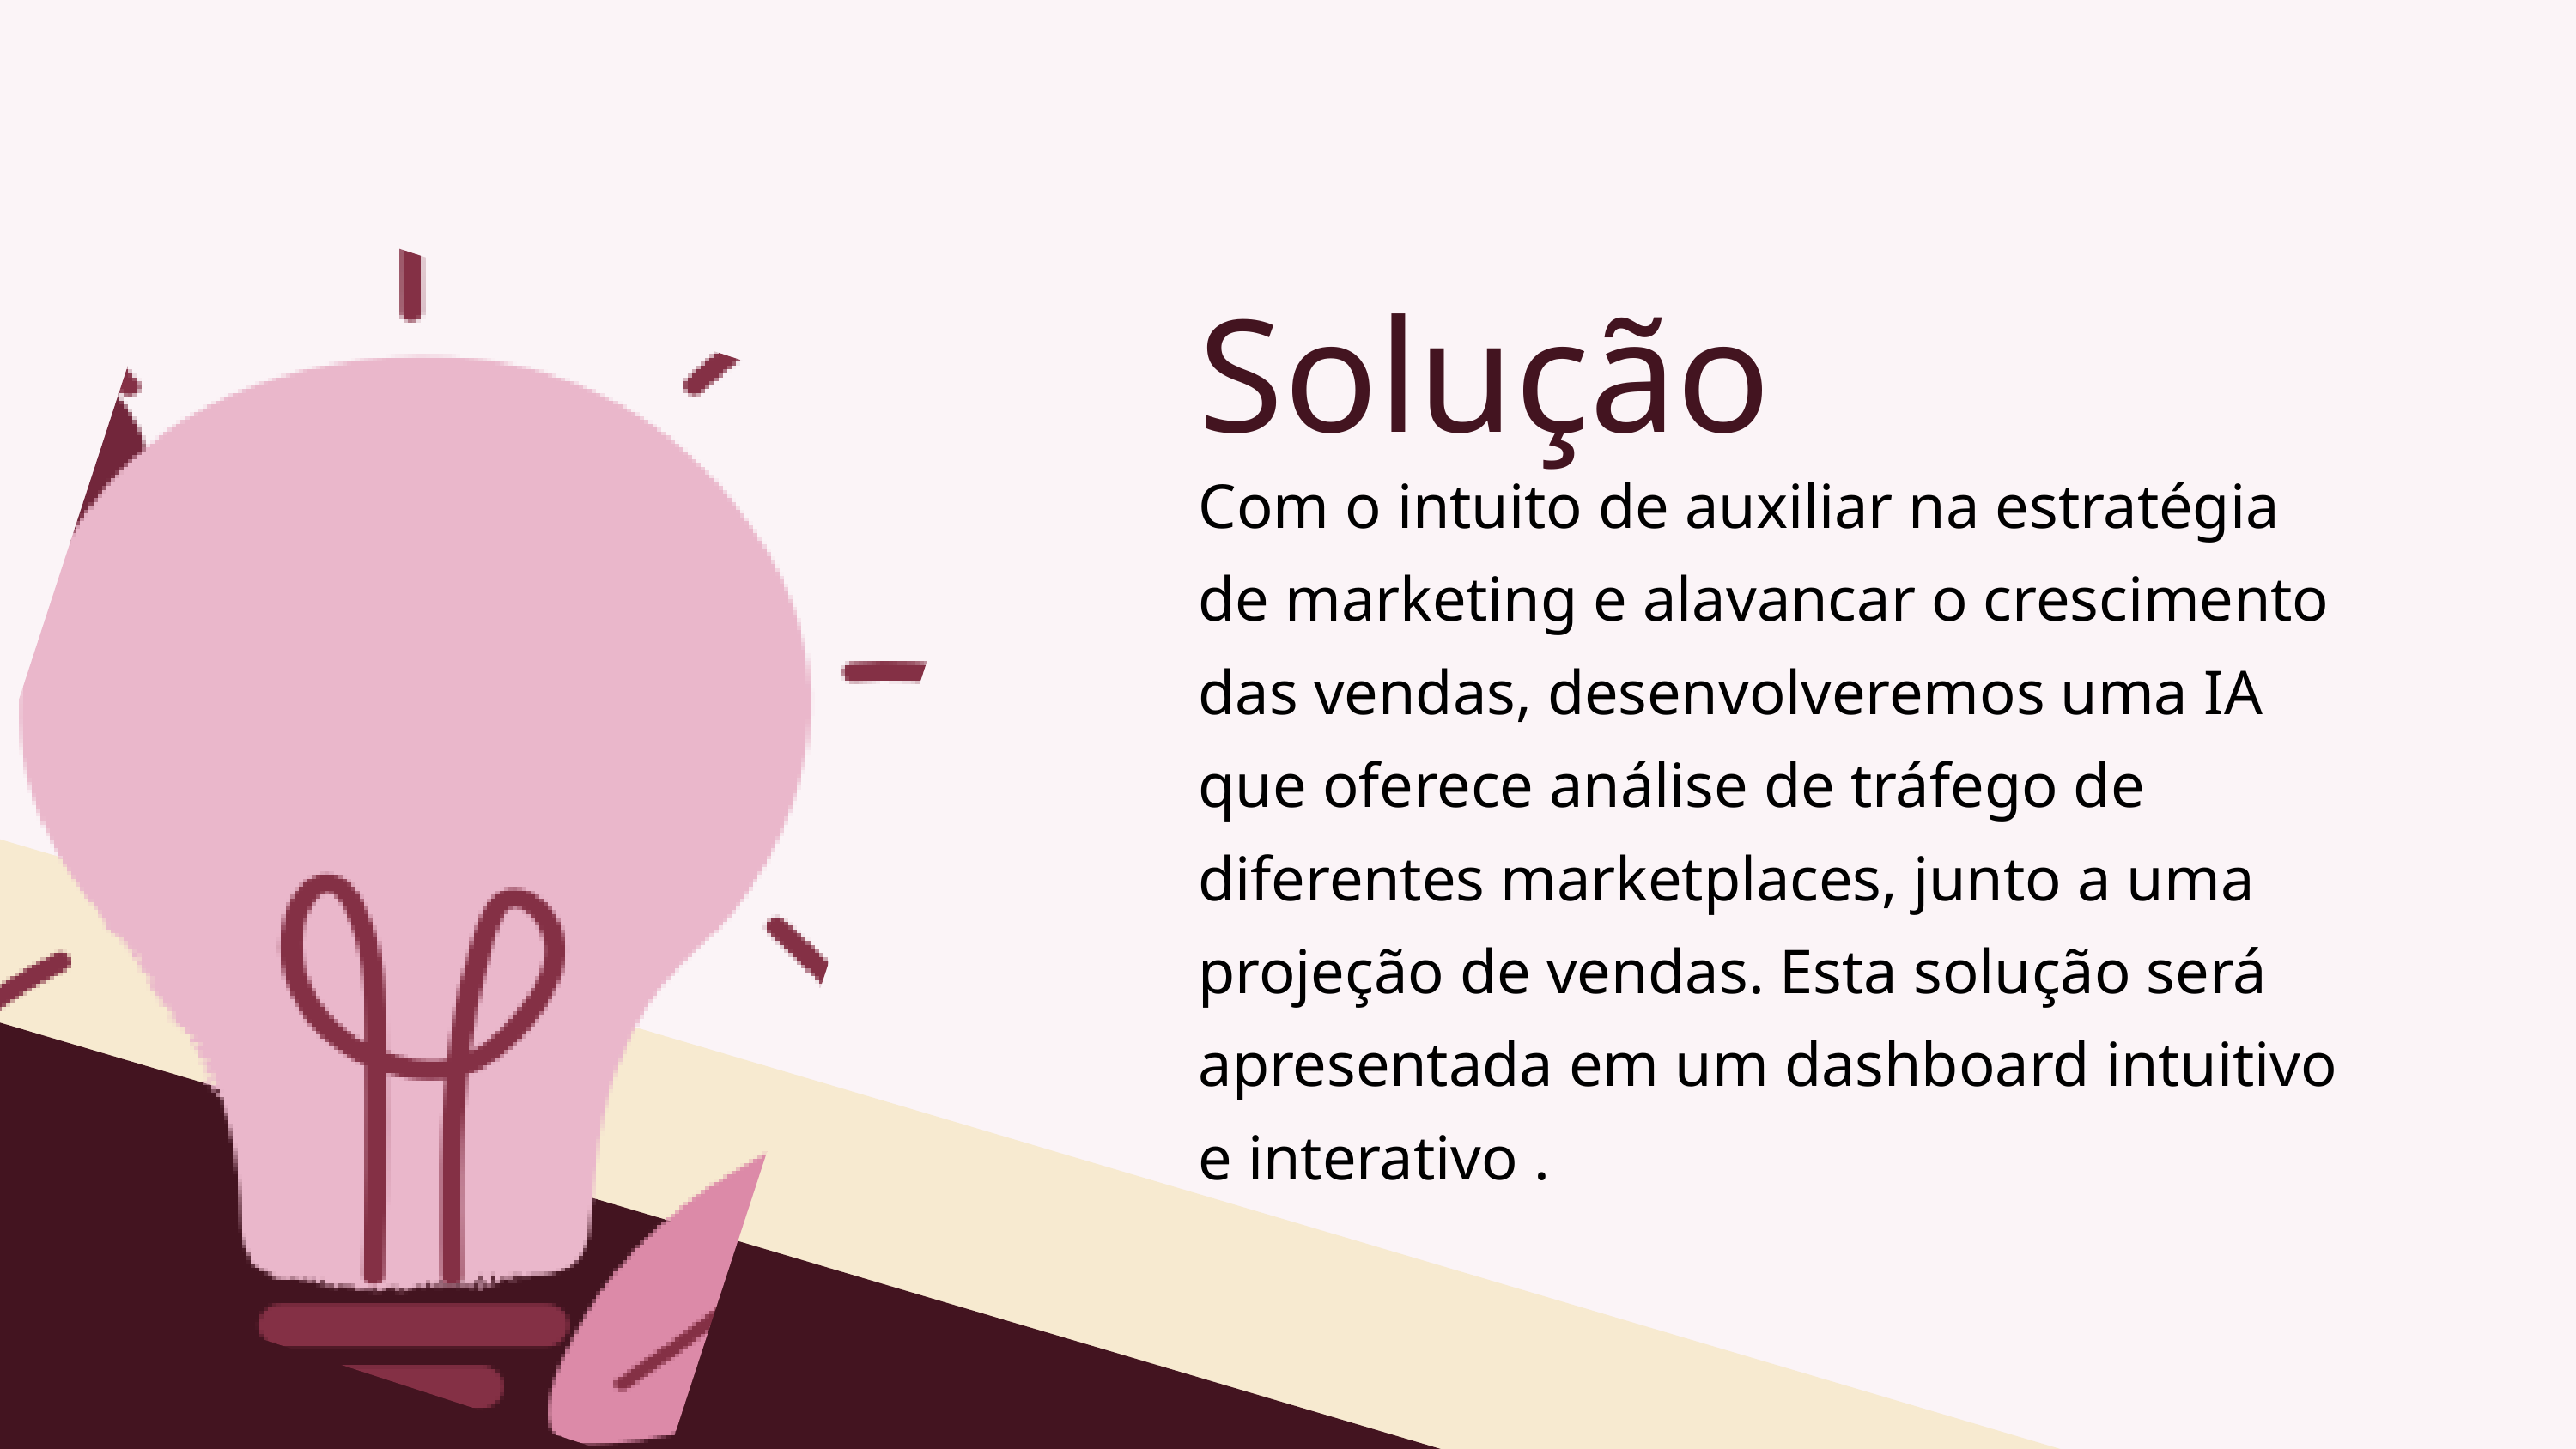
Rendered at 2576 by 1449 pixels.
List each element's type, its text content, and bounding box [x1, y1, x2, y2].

text_box [0, 179, 999, 1113]
text_box Com o intuito de auxiliar na estratégia de marketing e alavancar o crescimento das vendas, desenvolveremos uma IA que oferece análise de tráfego de diferentes marketplaces, junto a uma projeção de vendas. Esta solução será apresentada em um dashboard intuitivo e interativo . [1198, 447, 2366, 1192]
text_box Solução [1198, 245, 1874, 447]
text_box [0, 1117, 2199, 1449]
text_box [0, 1245, 2014, 1449]
